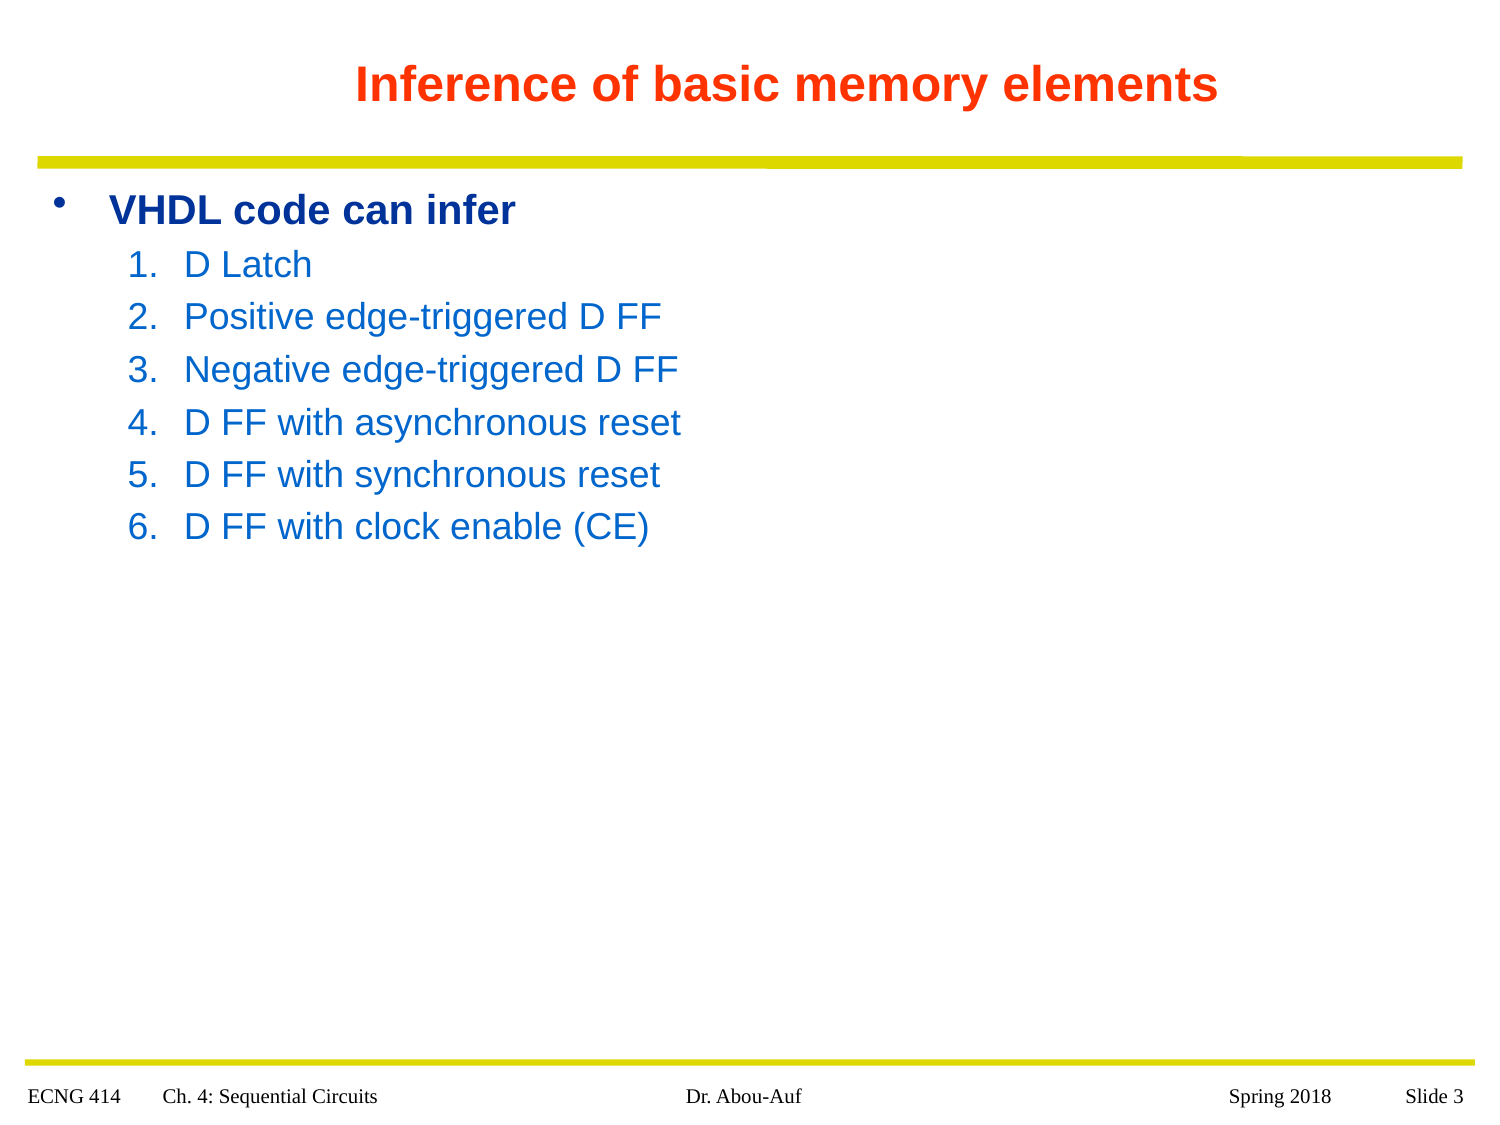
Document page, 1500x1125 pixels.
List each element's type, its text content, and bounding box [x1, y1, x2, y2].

footer Dr. Abou-Auf [612, 1074, 876, 1125]
slide_number ECNG 414 Ch. 4: Sequential Circuits [12, 1074, 513, 1125]
slide_number Spring 2018 Slide 3 [1199, 1074, 1488, 1125]
title Inference of basic memory elements [187, 0, 1388, 163]
list VHDL code can infer D Latch Positive edge-triggered D FF Negative edge-triggered D FF D FF with asynchronous reset D FF with synchronous reset D FF with clock enable (CE) [37, 174, 1463, 1051]
